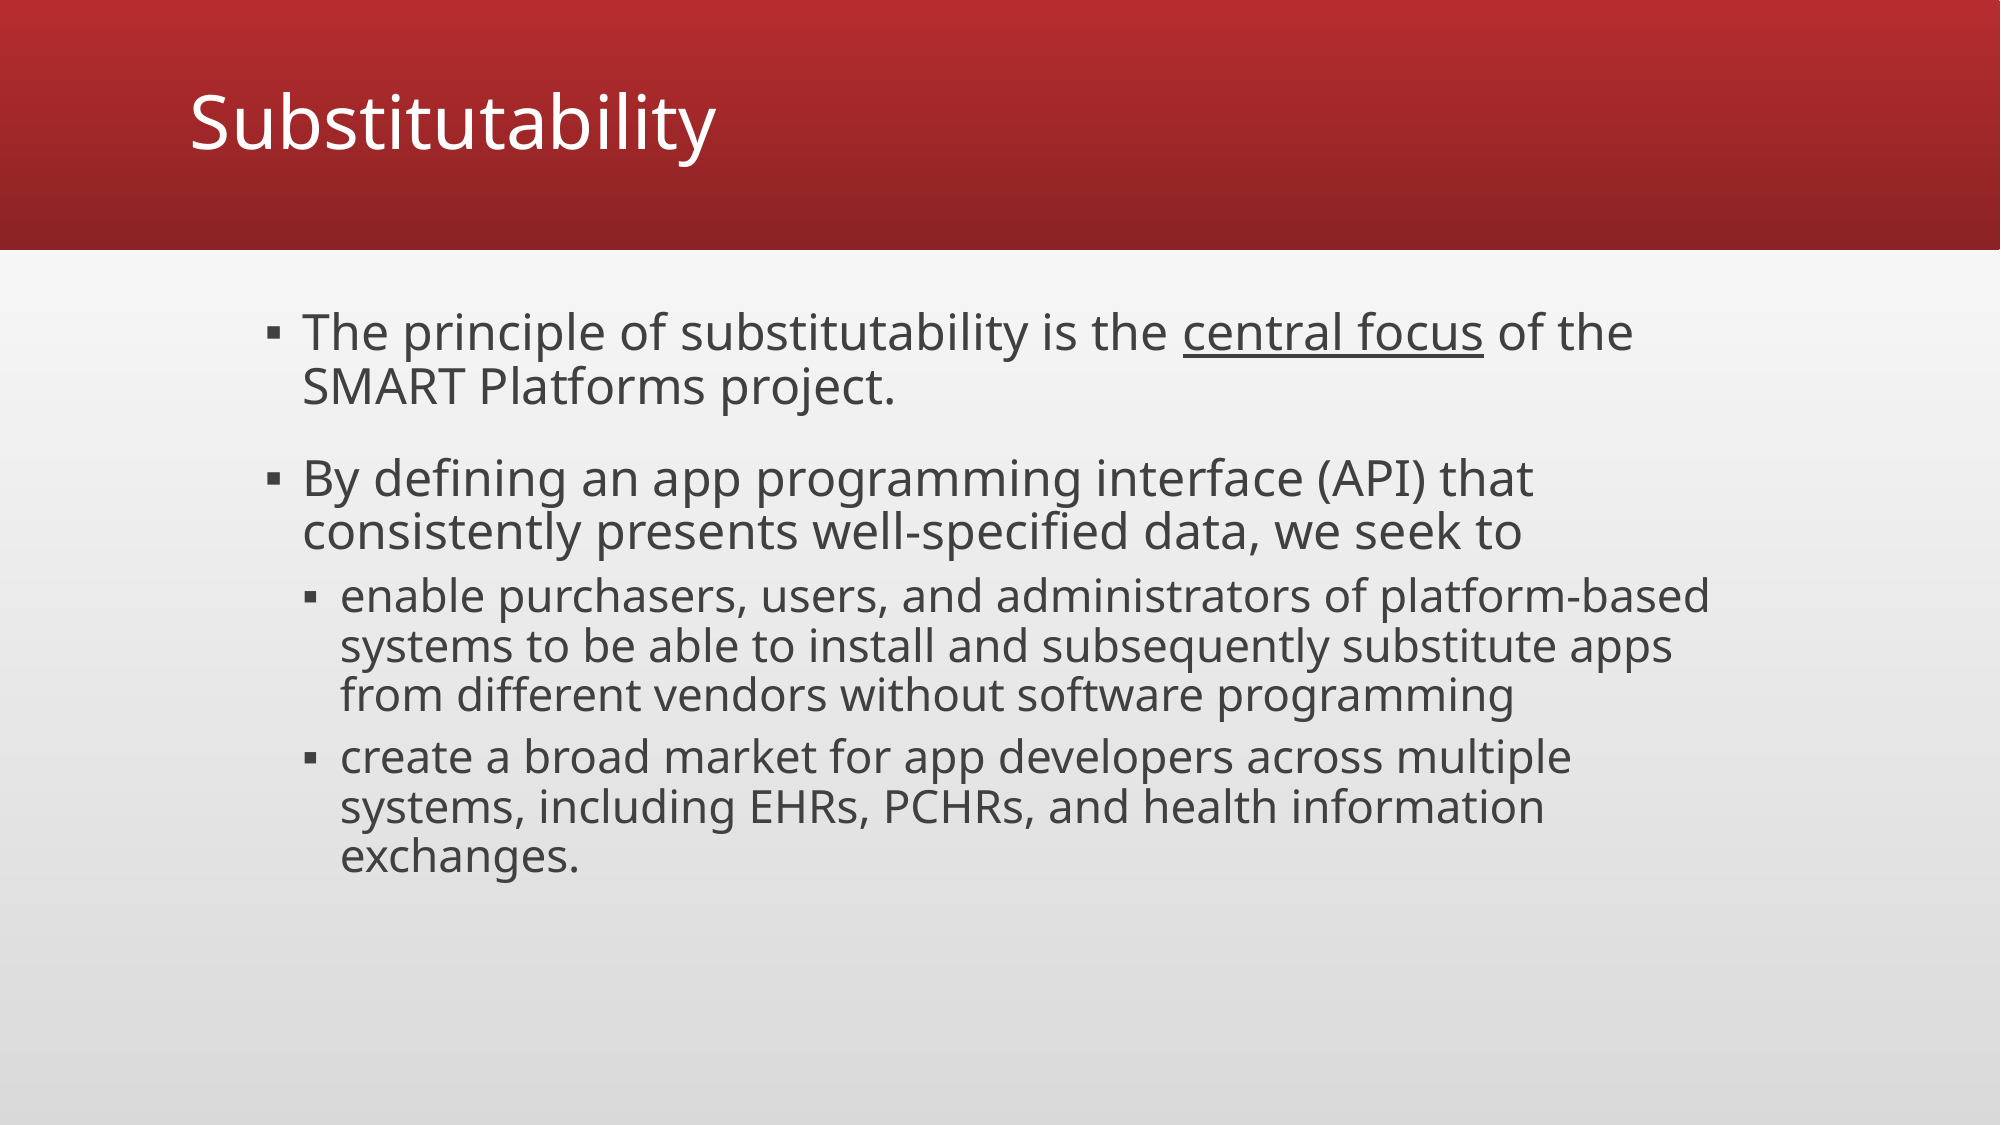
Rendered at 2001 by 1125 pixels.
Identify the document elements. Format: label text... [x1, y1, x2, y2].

title Substitutability [174, 16, 1825, 234]
list The principle of substitutability is the central focus of the SMART Platforms project. By deﬁning an app programming interface (API) that consistently presents well-speciﬁed data, we seek to enable purchasers, users, and administrators of platform-based systems to be able to install and subsequently substitute apps from different vendors without software programming create a broad market for app developers across multiple systems, including EHRs, PCHRs, and health information exchanges. [249, 299, 1750, 1050]
